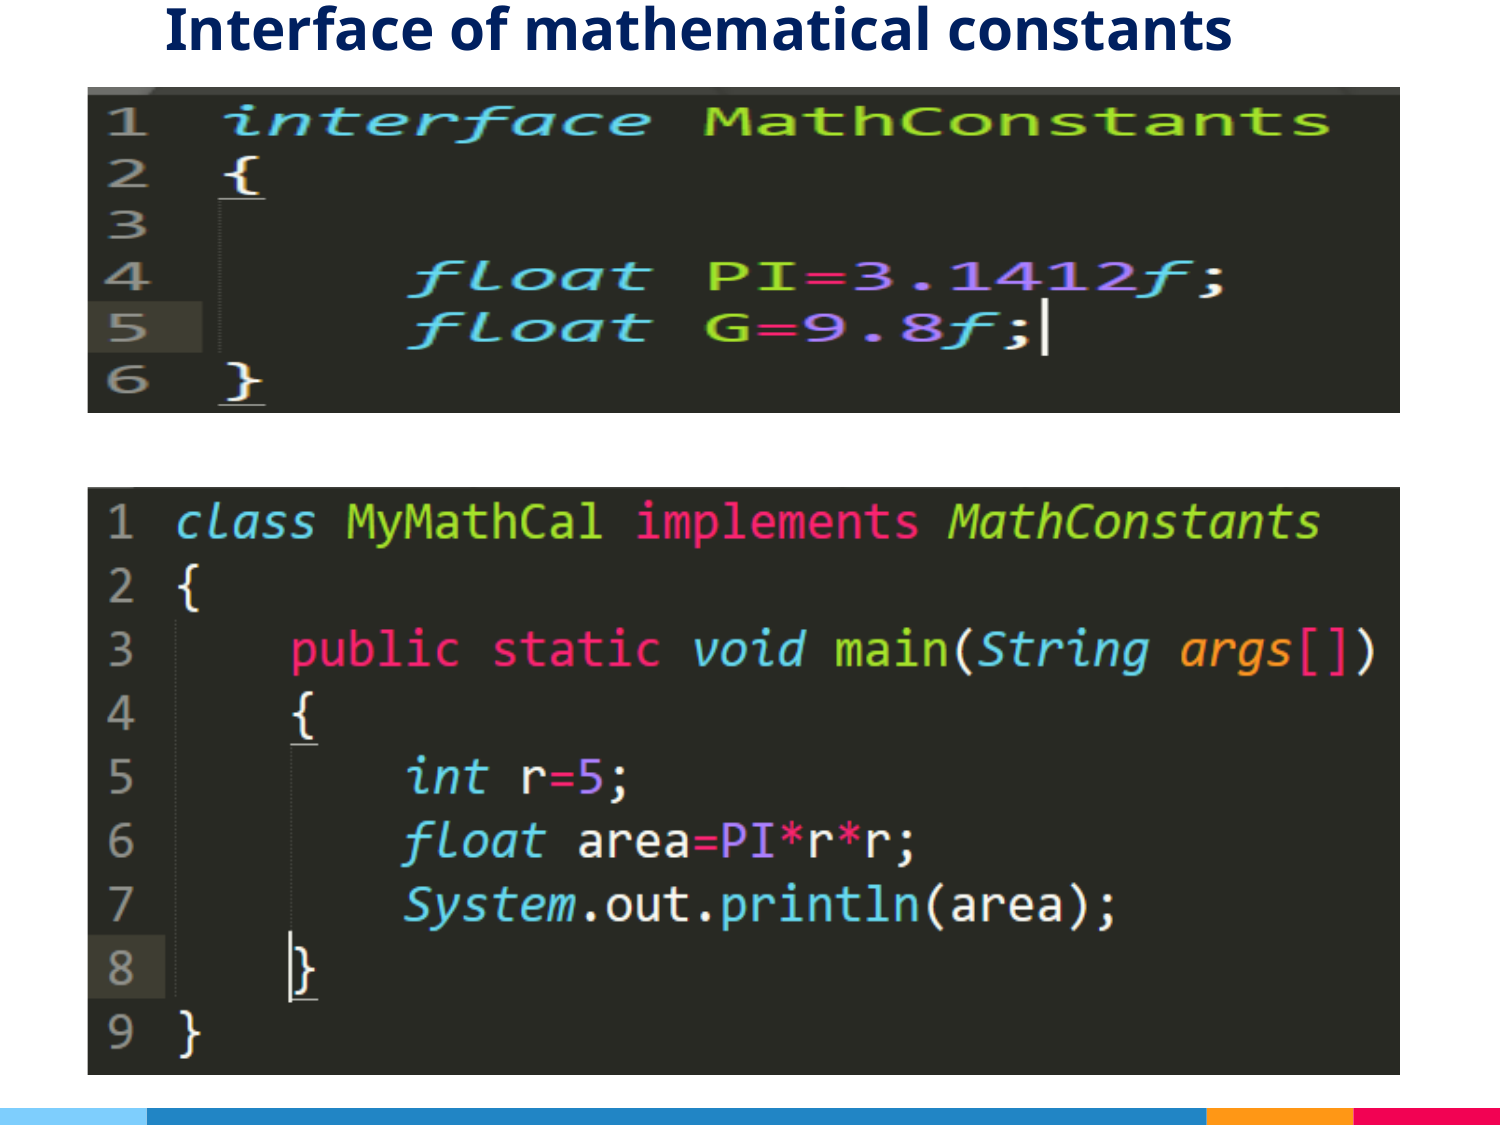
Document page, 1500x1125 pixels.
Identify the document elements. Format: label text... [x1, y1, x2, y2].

picture [87, 487, 1401, 1076]
picture [87, 87, 1401, 413]
title Interface of mathematical constants [37, 0, 1362, 77]
